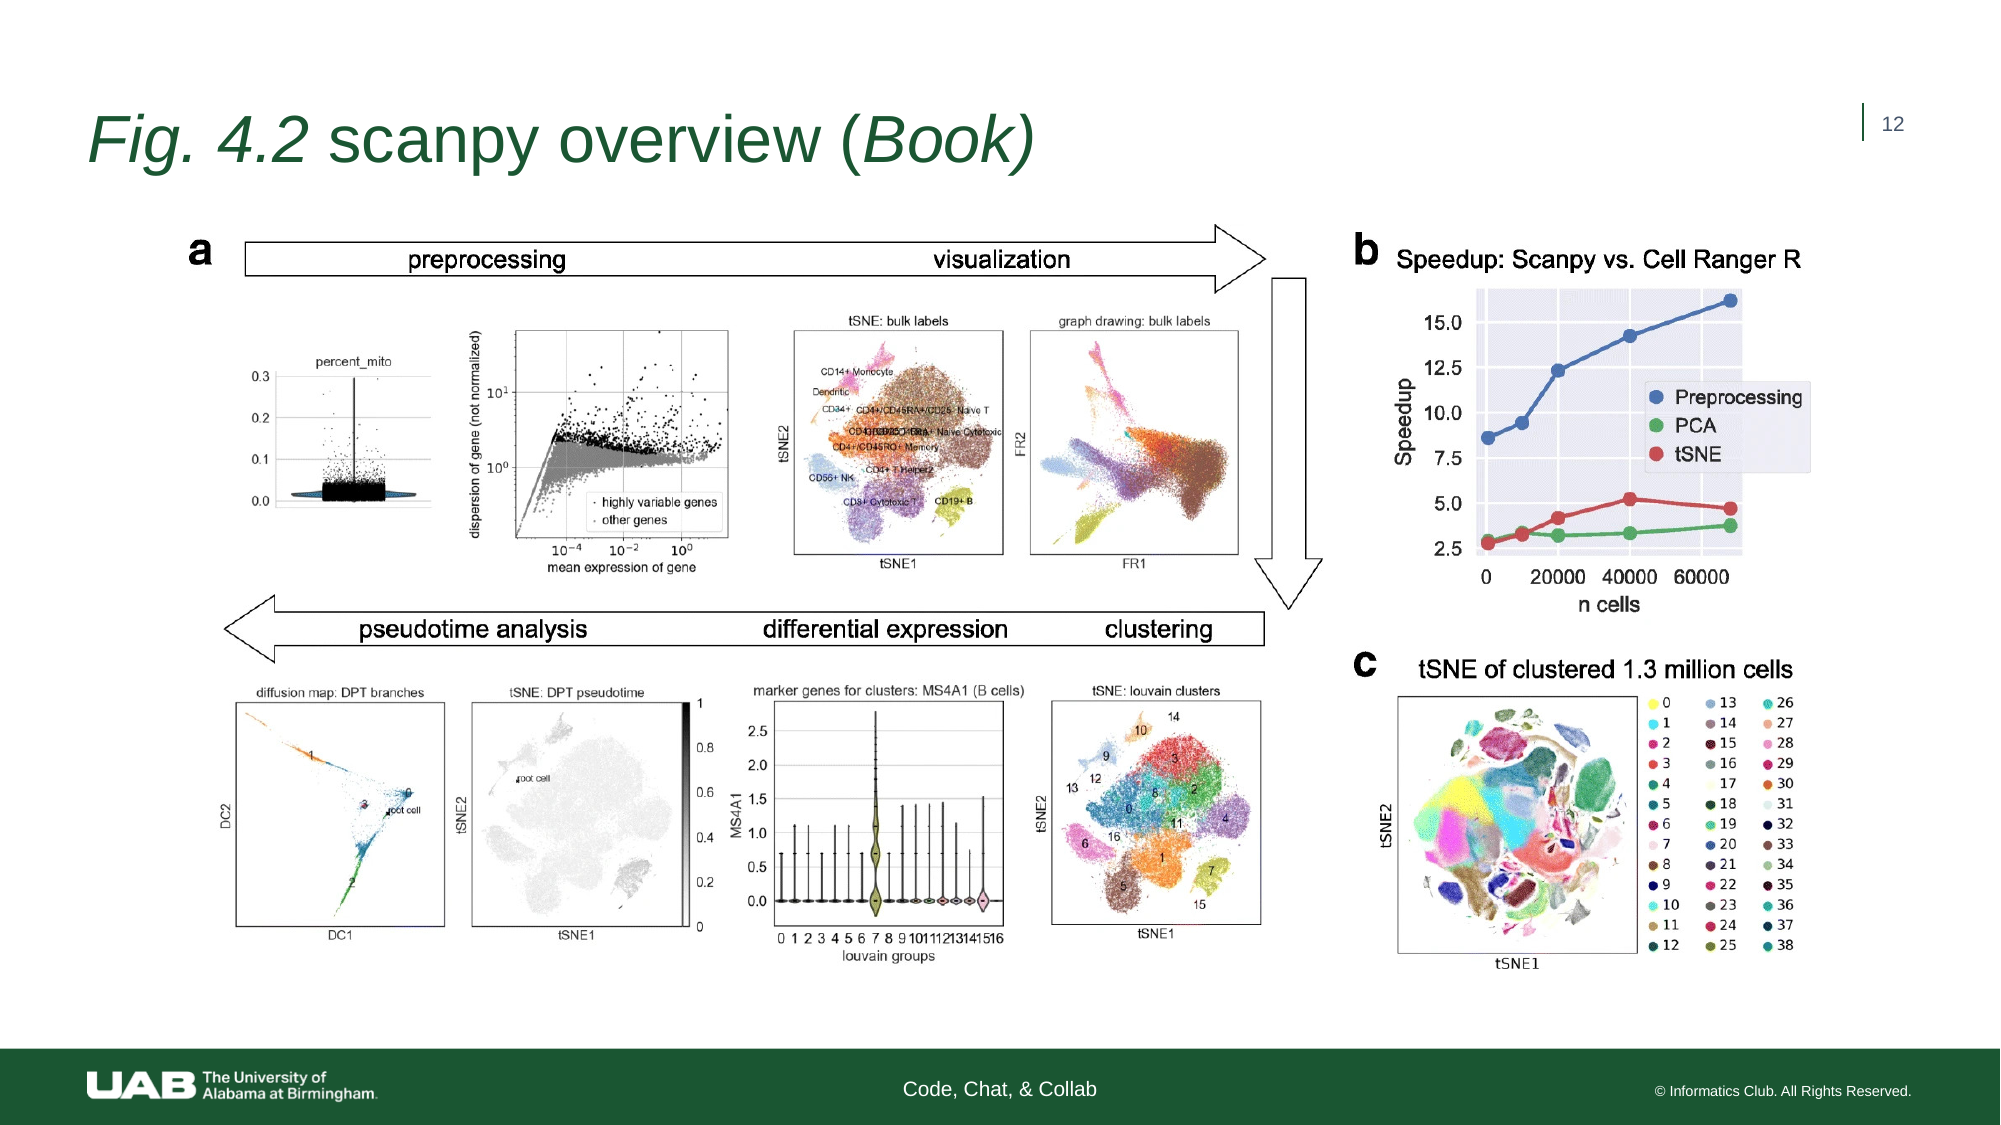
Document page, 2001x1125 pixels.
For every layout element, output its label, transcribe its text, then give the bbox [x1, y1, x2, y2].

picture [87, 1071, 378, 1125]
picture [189, 224, 1811, 969]
slide_number 12 [1881, 93, 1932, 154]
title Fig. 4.2 scanpy overview (Book) [87, 78, 1833, 205]
